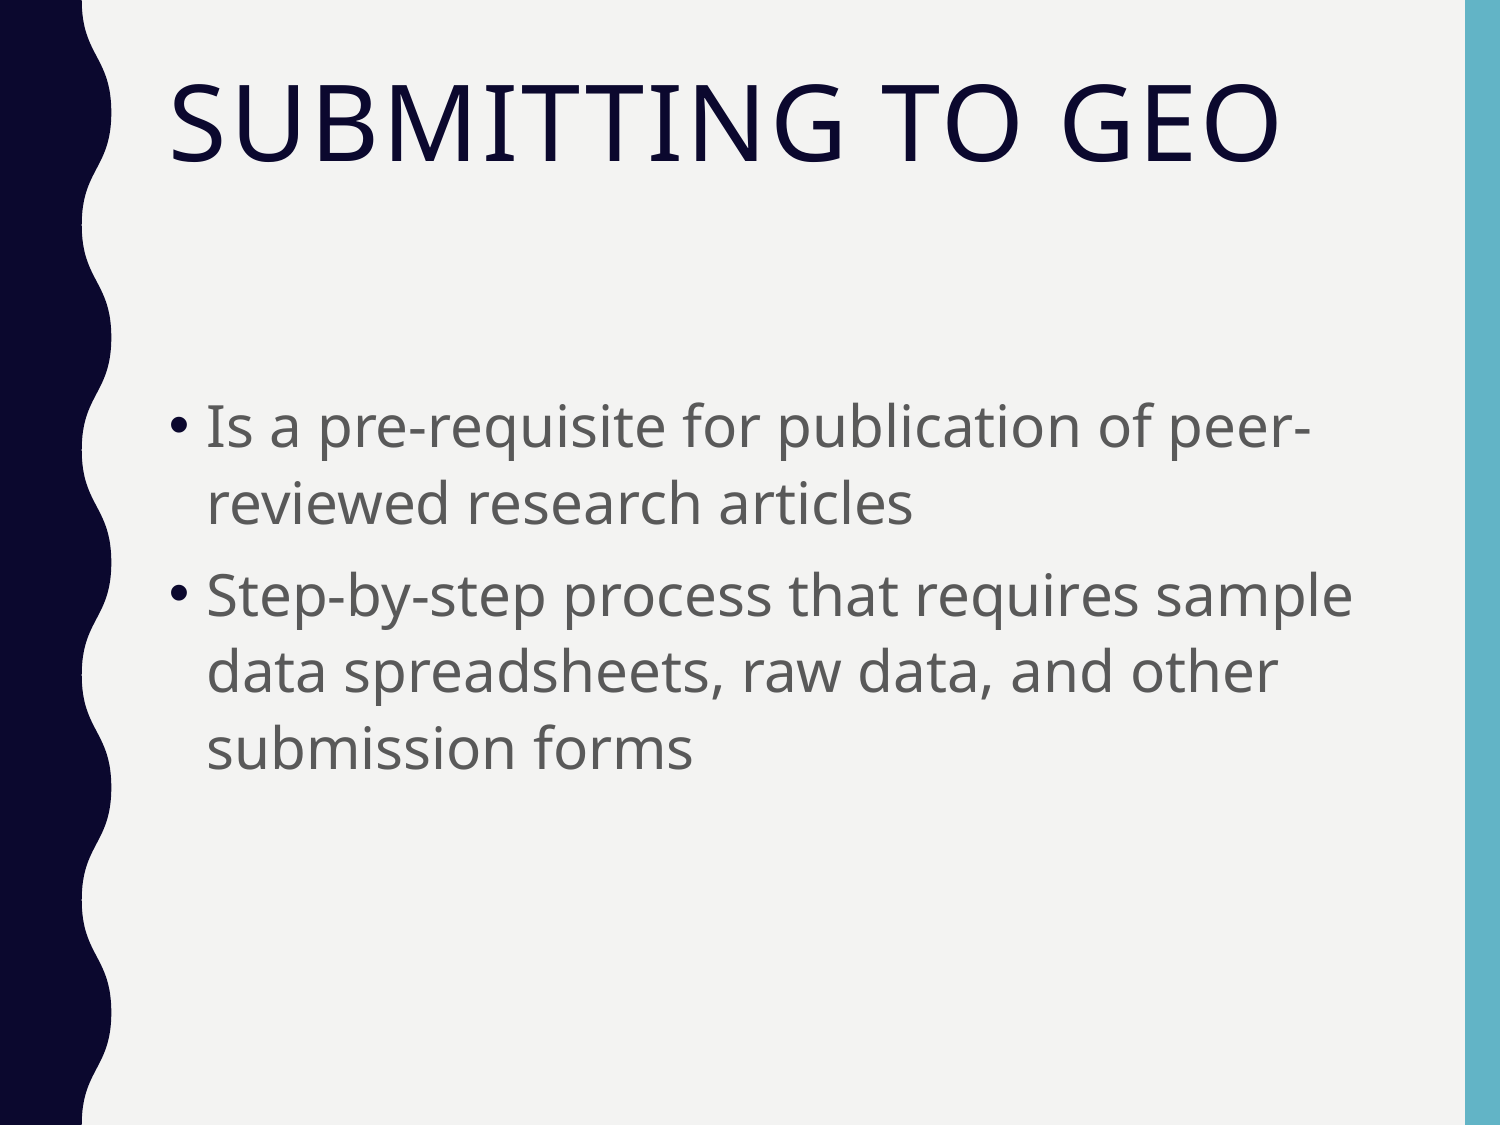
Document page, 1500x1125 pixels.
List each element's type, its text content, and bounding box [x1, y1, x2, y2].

list Is a pre-requisite for publication of peer-reviewed research articles Step-by-step process that requires sample data spreadsheets, raw data, and other submission forms [154, 375, 1407, 965]
title Submitting to GEO [154, 62, 1407, 308]
